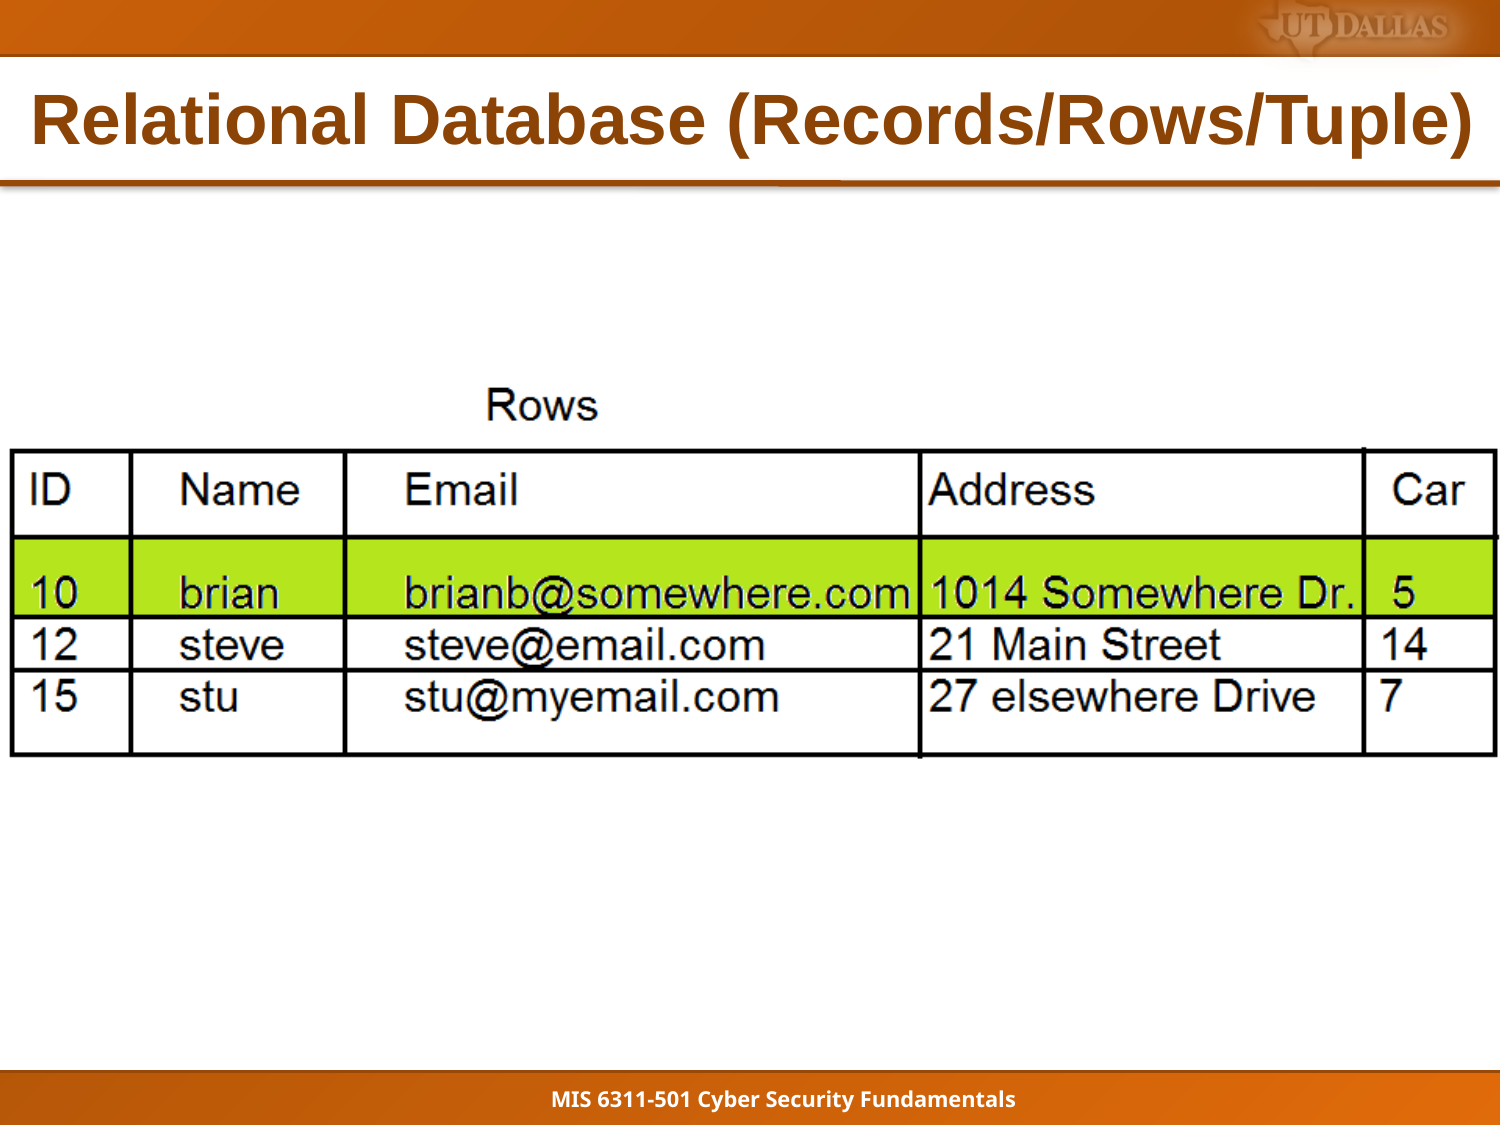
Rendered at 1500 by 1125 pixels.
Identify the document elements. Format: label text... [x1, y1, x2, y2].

title Relational Database (Records/Rows/Tuple) [0, 64, 1500, 178]
picture [0, 352, 1500, 773]
picture [1218, 0, 1500, 64]
